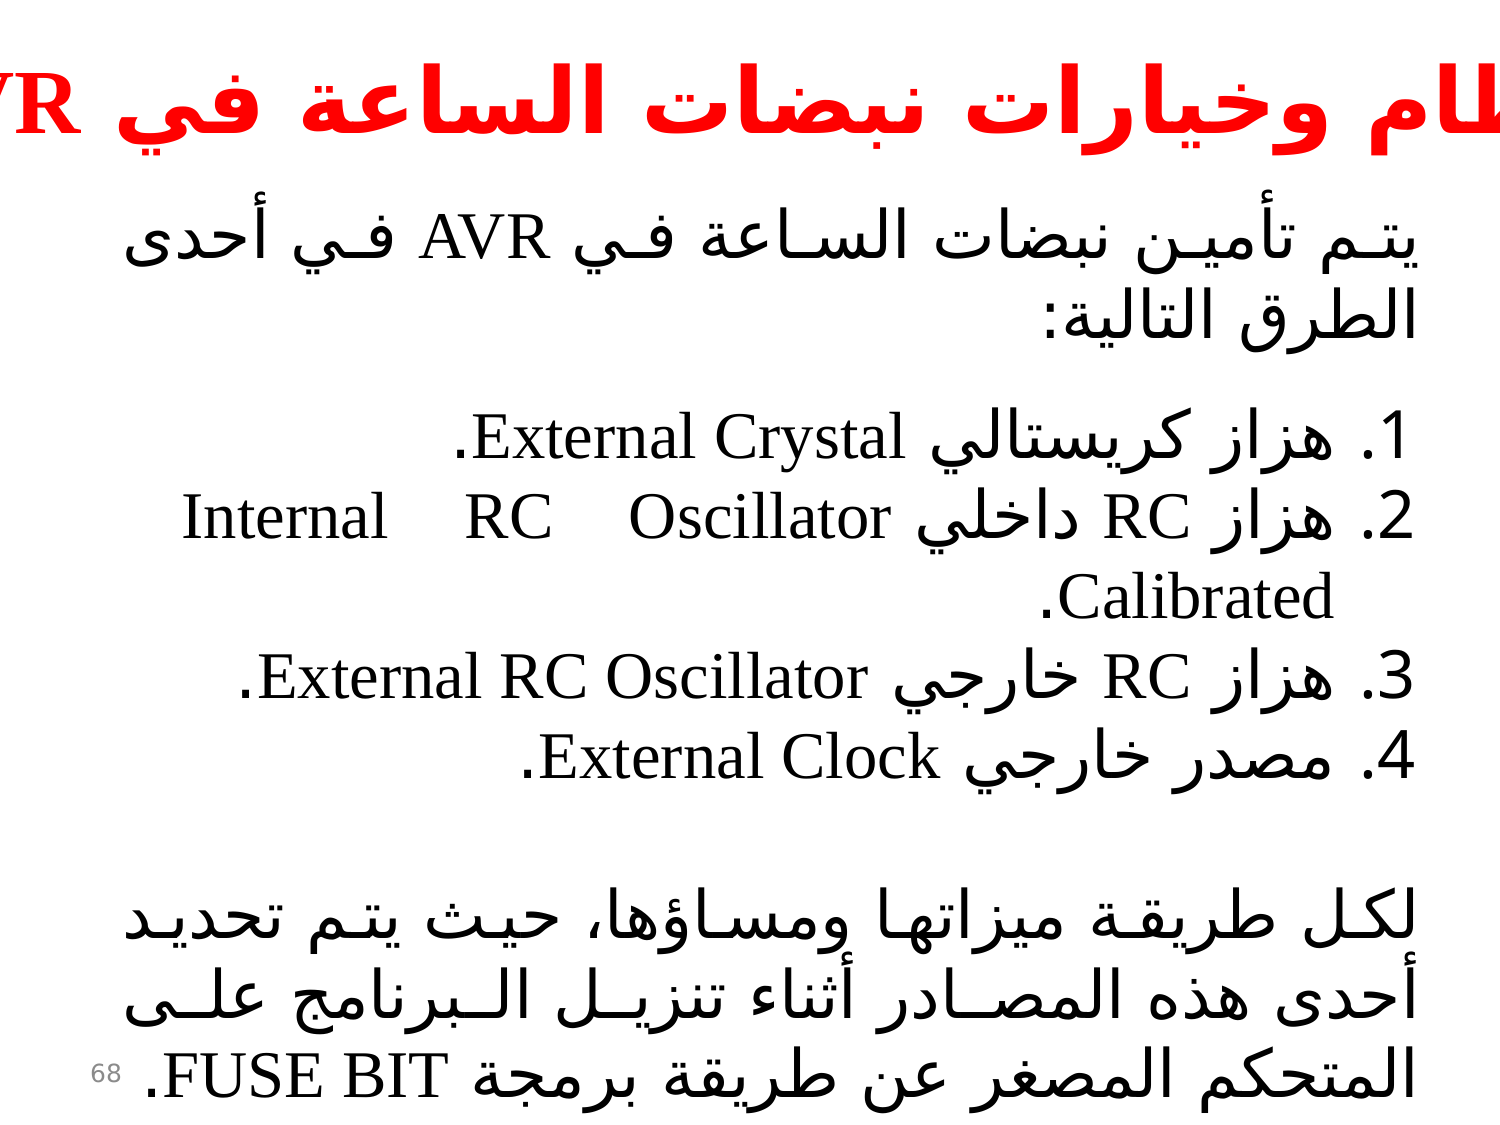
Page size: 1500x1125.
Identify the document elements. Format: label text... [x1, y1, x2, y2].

text_box يتم تأمين نبضات الساعة في AVR في أحدى الطرق التالية: هزاز كريستالي External Crystal. هزاز RC داخلي Internal RC Oscillator Calibrated. هزاز RC خارجي External RC Oscillator. مصدر خارجي External Clock. لكل طريقة ميزاتها ومساؤها، حيث يتم تحديد أحدى هذه المصادر أثناء تنزيل البرنامج على المتحكم المصغر عن طريقة برمجة FUSE BIT. [107, 184, 1435, 1119]
slide_number 68 [75, 1042, 107, 1103]
text_box نظام وخيارات نبضات الساعة في AVR [0, 34, 1500, 160]
